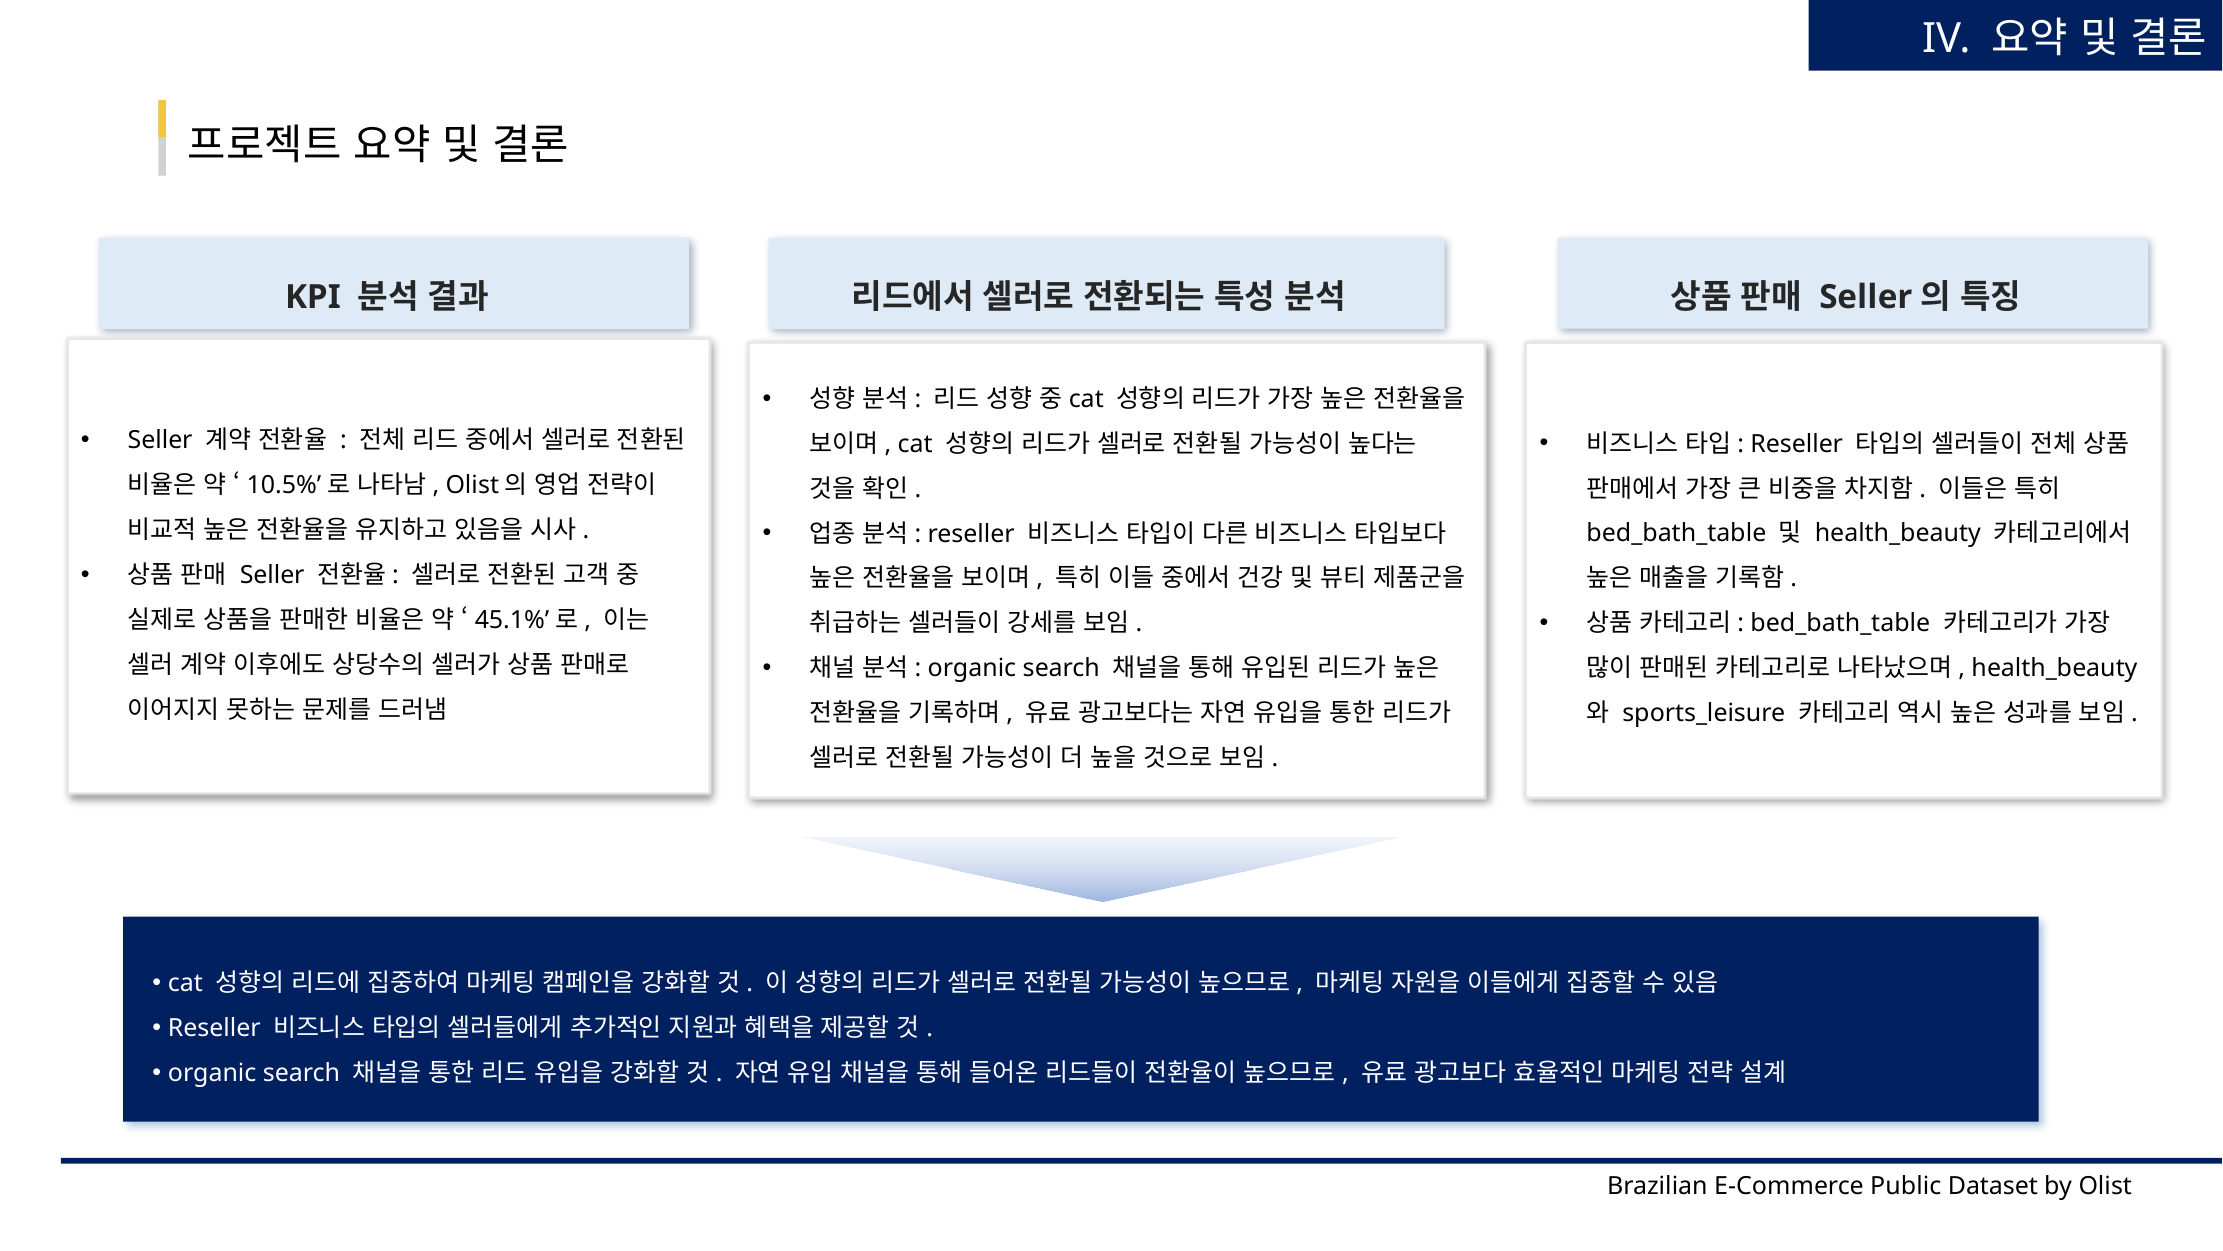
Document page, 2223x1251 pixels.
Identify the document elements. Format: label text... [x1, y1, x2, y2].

text_box 프로젝트 요약 및 결론 [173, 110, 958, 176]
text_box IV. 요약 및 결론 [1808, 0, 2223, 71]
text_box Seller 계약 전환율 : 전체 리드 중에서 셀러로 전환된 비율은 약 ‘10.5%’로 나타남, Olist의 영업 전략이 비교적 높은 전환율을 유지하고 있음을 시사. 상품 판매 Seller 전환율: 셀러로 전환된 고객 중 실제로 상품을 판매한 비율은 약 ‘45.1%’로, 이는 셀러 계약 이후에도 상당수의 셀러가 상품 판매로 이어지지 못하는 문제를 드러냄 [69, 340, 708, 792]
text_box cat 성향의 리드에 집중하여 마케팅 캠페인을 강화할 것. 이 성향의 리드가 셀러로 전환될 가능성이 높으므로, 마케팅 자원을 이들에게 집중할 수 있음 Reseller 비즈니스 타입의 셀러들에게 추가적인 지원과 혜택을 제공할 것. organic search 채널을 통한 리드 유입을 강화할 것. 자연 유입 채널을 통해 들어온 리드들이 전환율이 높으므로, 유료 광고보다 효율적인 마케팅 전략 설계 [122, 916, 2040, 1123]
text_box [768, 237, 1445, 330]
text_box [60, 1157, 2222, 1164]
text_box [804, 836, 1399, 903]
text_box Brazilian E-Commerce Public Dataset by Olist [1486, 1162, 2148, 1234]
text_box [98, 237, 690, 330]
text_box 성향 분석: 리드 성향 중cat 성향의 리드가 가장 높은 전환율을 보이며, cat 성향의 리드가 셀러로 전환될 가능성이 높다는 것을 확인. 업종 분석: reseller 비즈니스 타입이 다른 비즈니스 타입보다 높은 전환율을 보이며, 특히 이들 중에서 건강 및 뷰티 제품군을 취급하는 셀러들이 강세를 보임. 채널 분석: organic search 채널을 통해 유입된 리드가 높은 전환율을 기록하며, 유료 광고보다는 자연 유입을 통한 리드가 셀러로 전환될 가능성이 더 높을 것으로 보임. [751, 345, 1483, 796]
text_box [1557, 237, 2149, 329]
text_box 비즈니스 타입: Reseller 타입의 셀러들이 전체 상품 판매에서 가장 큰 비중을 차지함. 이들은 특히 bed_bath_table 및 health_beauty 카테고리에서 높은 매출을 기록함. 상품 카테고리: bed_bath_table 카테고리가 가장 많이 판매된 카테고리로 나타났으며, health_beauty와 sports_leisure 카테고리 역시 높은 성과를 보임. [1527, 344, 2160, 797]
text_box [158, 99, 166, 176]
